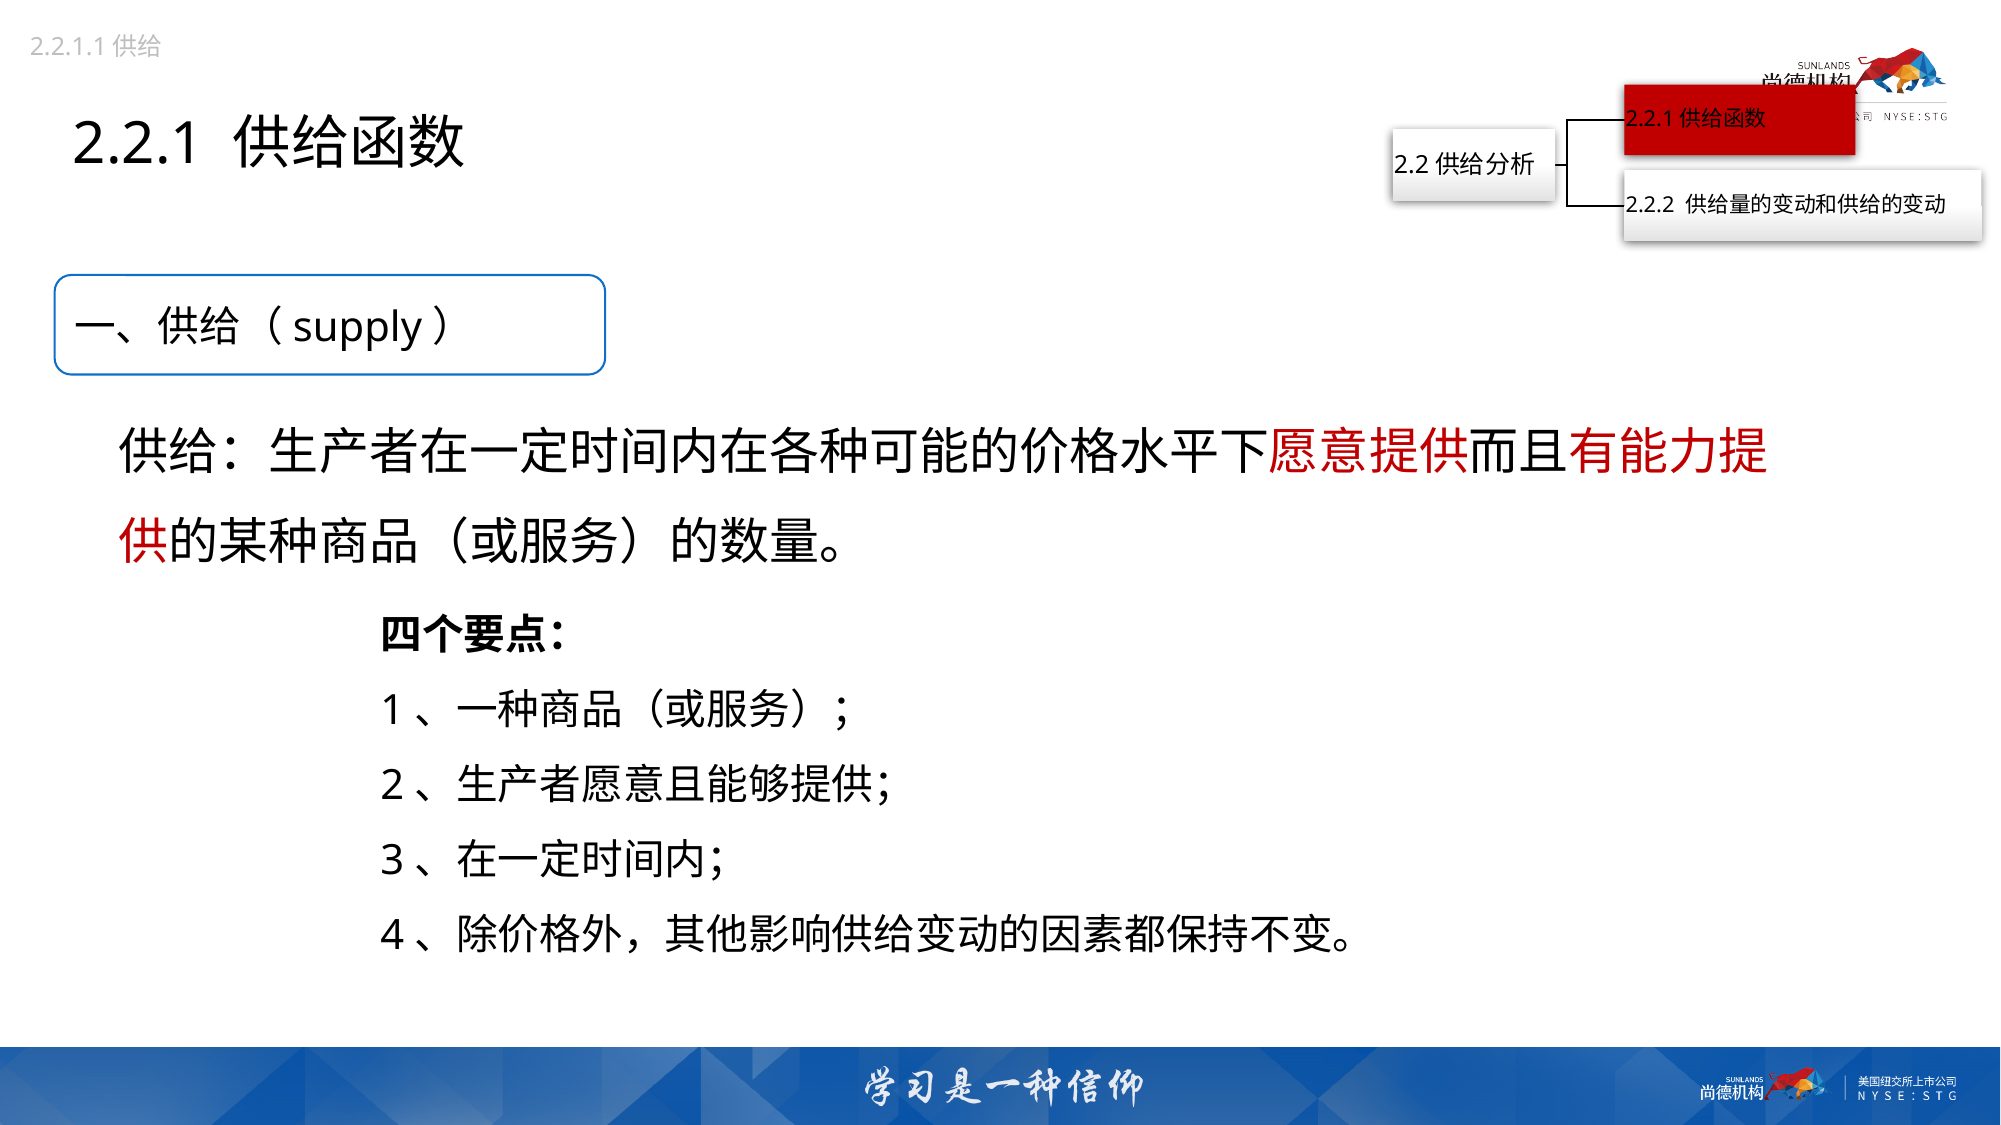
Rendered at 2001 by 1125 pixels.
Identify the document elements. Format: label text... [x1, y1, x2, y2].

text_box 2.2.1 供给函数 [54, 95, 1313, 184]
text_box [1313, 0, 2000, 348]
text_box 四个要点： 1、一种商品（或服务）； 2、生产者愿意且能够提供； 3、在一定时间内； 4、除价格外，其他影响供给变动的因素都保持不变。 [365, 575, 1554, 966]
text_box 一、供给（supply） [53, 273, 607, 376]
text_box 2.2.1.1供给 [14, 22, 178, 68]
text_box 供给：生产者在一定时间内在各种可能的价格水平下愿意提供而且有能力提供的某种商品（或服务）的数量。 [104, 381, 1816, 577]
picture [0, 1047, 2001, 1125]
